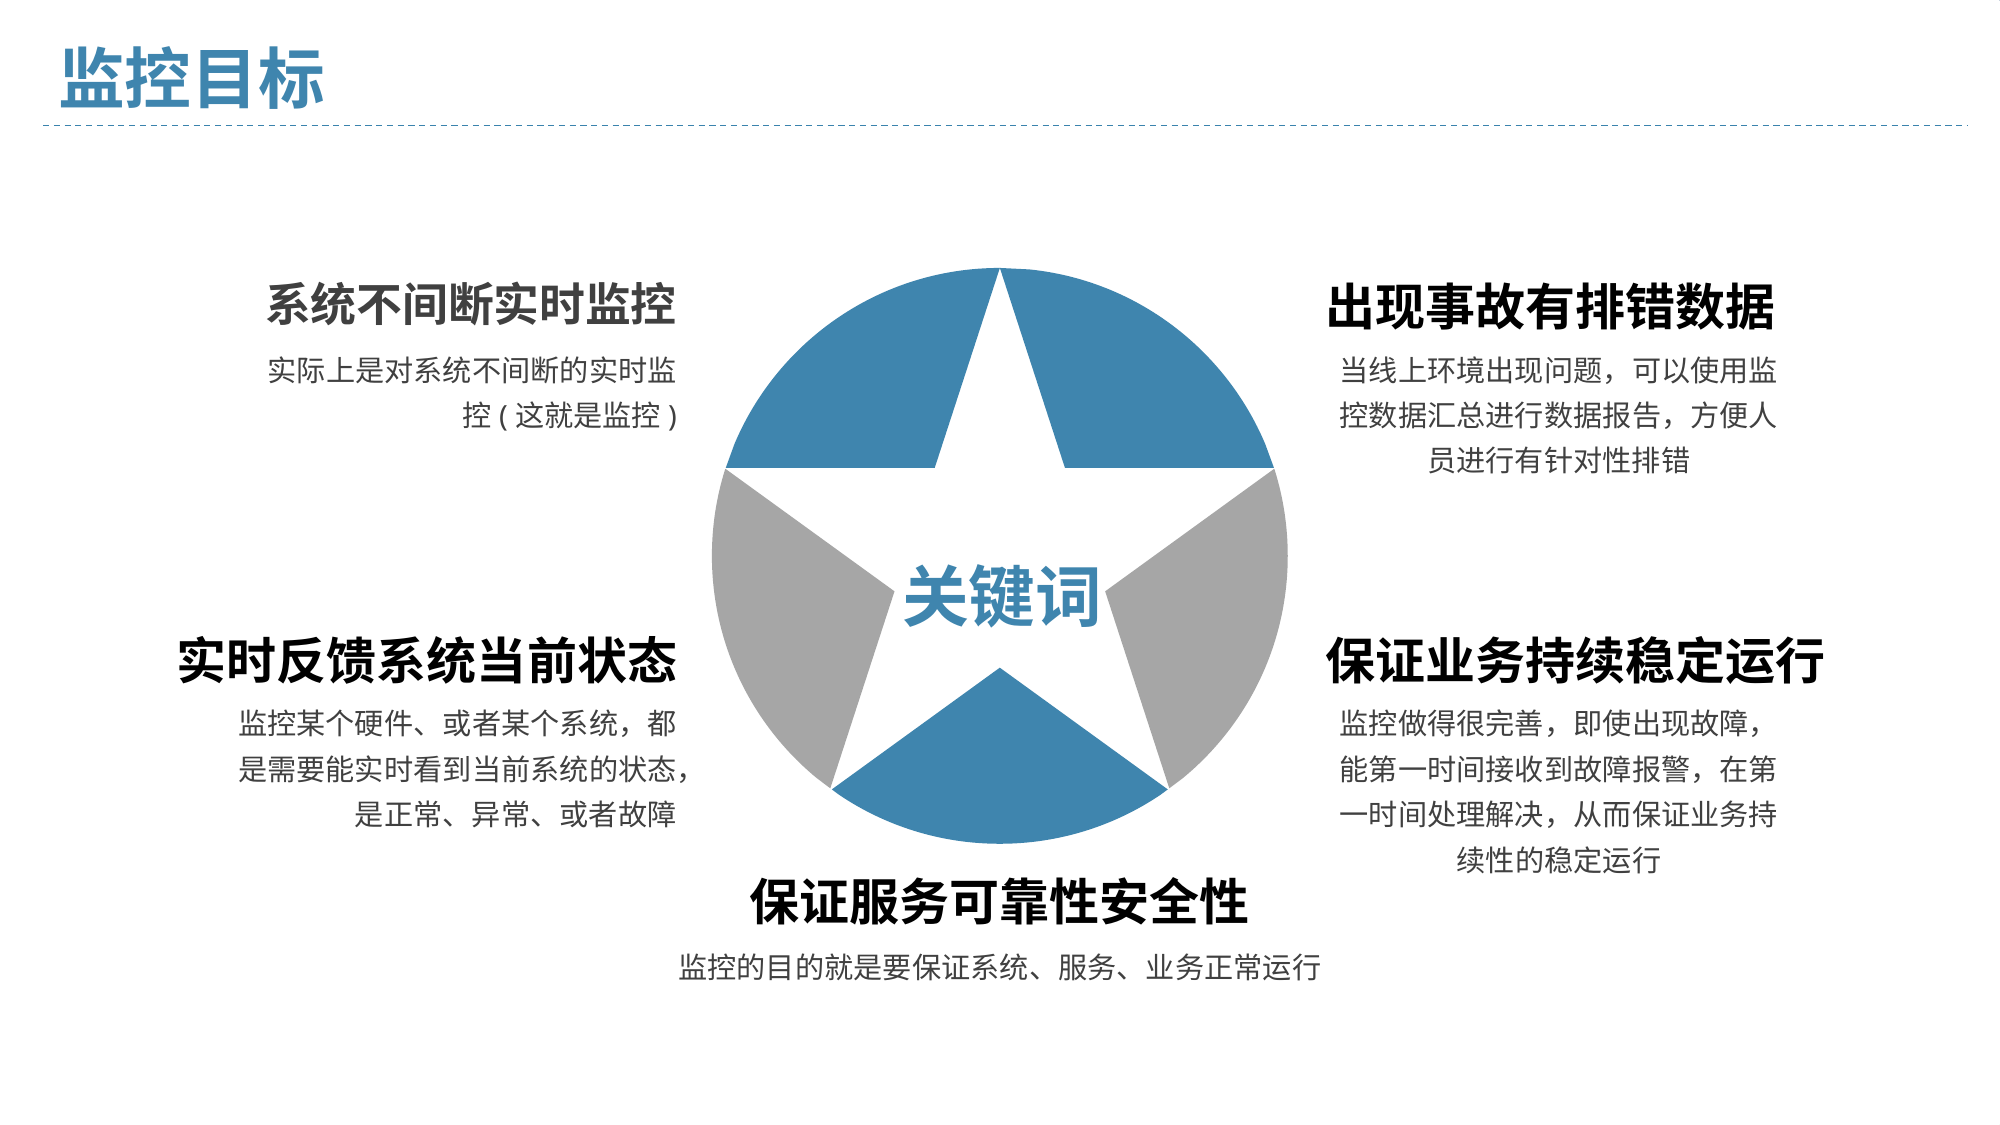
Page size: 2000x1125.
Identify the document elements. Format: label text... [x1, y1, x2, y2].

text_box [1119, 466, 1290, 791]
text_box 监控的目的就是要保证系统、服务、业务正常运行 [603, 931, 1396, 992]
text_box [997, 265, 1276, 470]
text_box [723, 265, 1000, 470]
text_box 系统不间断实时监控 [243, 267, 692, 333]
text_box 实际上是对系统不间断的实时监控(这就是监控) [243, 333, 692, 440]
text_box [709, 466, 880, 791]
text_box 保证业务持续稳定运行 [1310, 621, 1843, 697]
text_box 监控某个硬件、或者某个系统，都是需要能实时看到当前系统的状态，是正常、异常、或者故障 [194, 687, 692, 839]
text_box 当线上环境出现问题，可以使用监控数据汇总进行数据报告，方便人员进行有针对性排错 [1310, 333, 1808, 486]
text_box 出现事故有排错数据 [1310, 267, 1831, 343]
text_box 实时反馈系统当前状态 [161, 621, 692, 697]
text_box 保证服务可靠性安全性 [734, 862, 1266, 931]
text_box 关键词 [842, 467, 1163, 643]
text_box 监控做得很完善，即使出现故障，能第一时间接收到故障报警，在第一时间处理解决，从而保证业务持续性的稳定运行 [1310, 687, 1808, 885]
text_box [829, 665, 1170, 846]
title 监控目标 [43, 30, 1843, 124]
